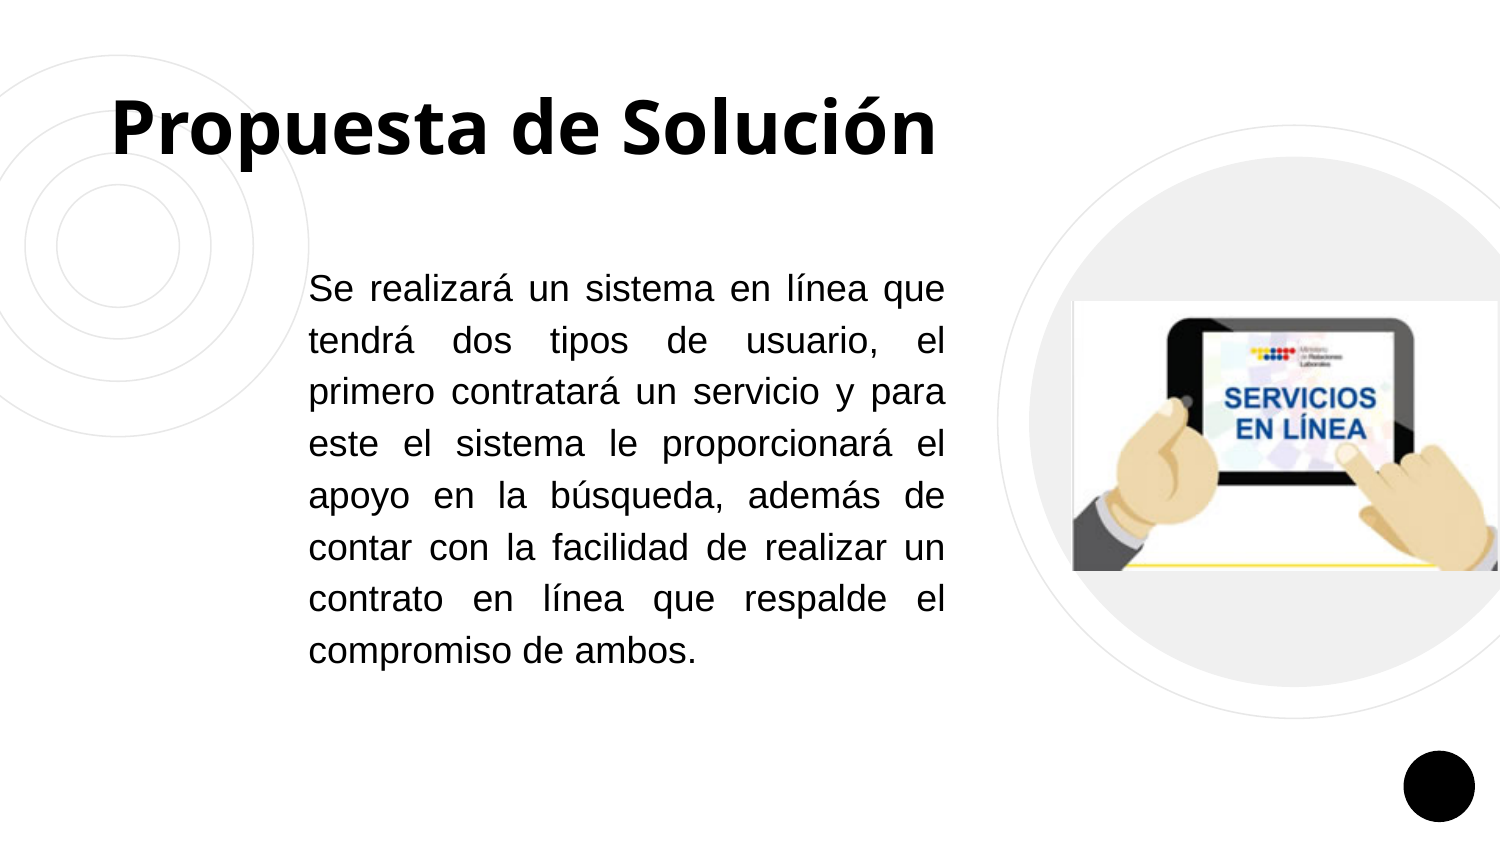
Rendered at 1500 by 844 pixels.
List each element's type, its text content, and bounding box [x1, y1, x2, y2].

picture [1070, 301, 1498, 571]
list Se realizará un sistema en línea que tendrá dos tipos de usuario, el primero contratará un servicio y para este el sistema le proporcionará el apoyo en la búsqueda, además de contar con la facilidad de realizar un contrato en línea que respalde el compromiso de ambos. [204, 242, 961, 672]
title Propuesta de Solución [94, 72, 1072, 185]
